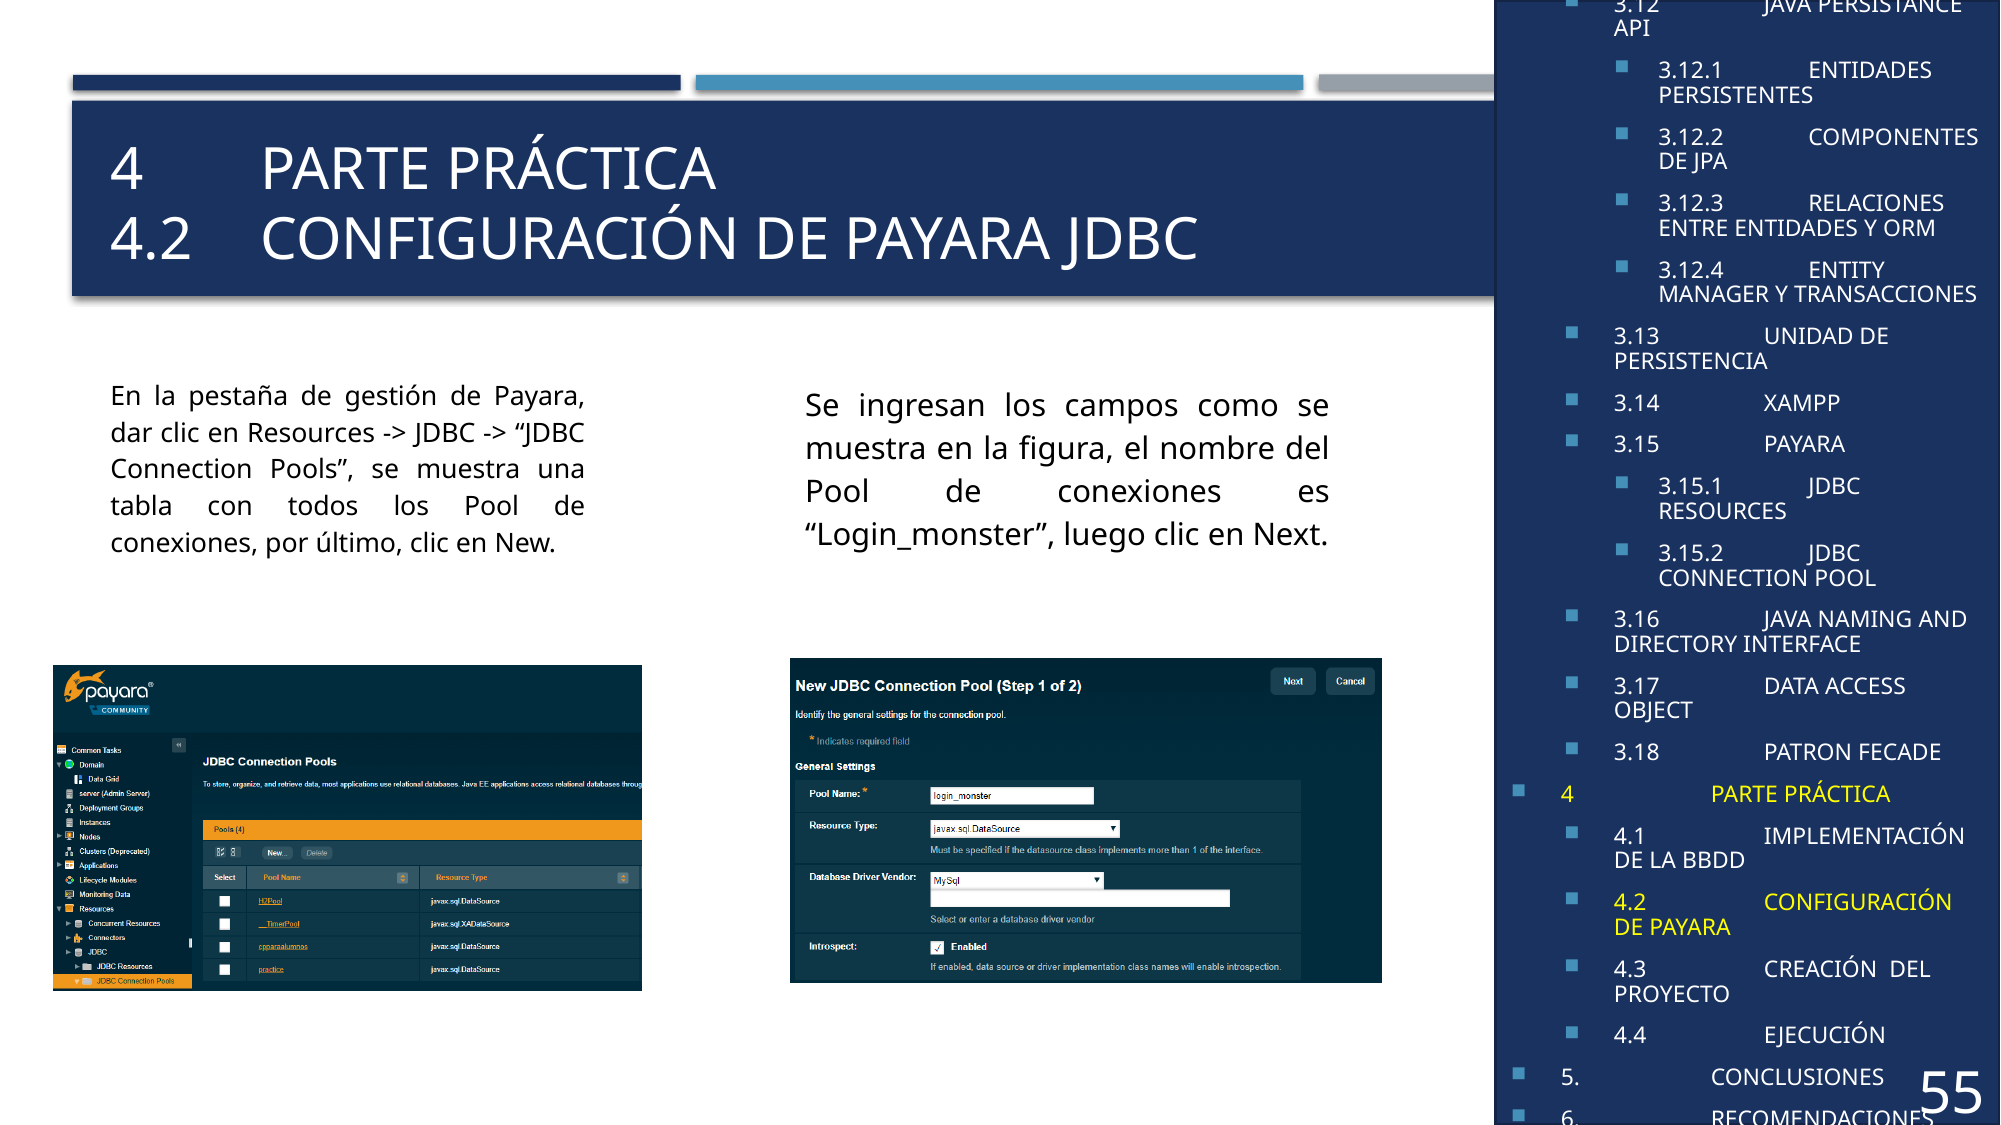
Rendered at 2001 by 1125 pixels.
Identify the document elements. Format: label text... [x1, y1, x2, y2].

picture [812, 684, 824, 690]
picture [421, 891, 642, 911]
picture [800, 765, 813, 769]
picture [204, 891, 245, 911]
picture [875, 681, 884, 687]
text_box Se ingresan los campos como se muestra en la figura, el nombre del Pool de conexiones es “Login_monster”, luego clic en Next. [790, 353, 1345, 579]
picture [864, 738, 878, 746]
picture [83, 964, 91, 969]
picture [248, 914, 418, 957]
picture [1070, 681, 1076, 690]
list En la pestaña de gestión de Payara, dar clic en Resources -> JDBC -> “JDBC Connection Pools”, se muestra una tabla con todos los Pool de conexiones, por último, clic en New. [95, 353, 600, 579]
picture [796, 935, 1300, 979]
picture [797, 681, 804, 690]
picture [248, 891, 418, 911]
picture [204, 821, 642, 839]
picture [1327, 668, 1374, 694]
picture [65, 672, 102, 701]
picture [796, 814, 1300, 862]
picture [851, 681, 858, 690]
picture [266, 760, 282, 765]
picture [831, 681, 837, 690]
picture [58, 746, 65, 753]
picture [421, 960, 642, 980]
picture [173, 739, 185, 752]
picture [80, 892, 108, 896]
picture [66, 891, 73, 898]
picture [204, 867, 245, 888]
picture [204, 842, 642, 864]
picture [123, 690, 129, 697]
title 4 Parte práctica 4.2 CONFIGURACIÓN DE PAYARA JDBC [95, 112, 1494, 279]
picture [492, 782, 507, 786]
picture [248, 867, 418, 888]
picture [66, 832, 73, 839]
picture [856, 764, 869, 771]
picture [421, 914, 642, 957]
picture [248, 960, 418, 980]
picture [962, 681, 968, 690]
picture [66, 905, 73, 911]
picture [204, 914, 245, 957]
picture [75, 934, 82, 942]
picture [421, 867, 642, 888]
picture [216, 758, 224, 765]
picture [67, 790, 72, 798]
picture [986, 681, 991, 690]
picture [66, 861, 73, 868]
picture [1271, 668, 1315, 694]
picture [796, 866, 1300, 932]
picture [53, 975, 191, 988]
picture [796, 781, 1300, 811]
text_box 3.12 JAVA PERSISTANCE API 3.12.1 ENTIDADES PERSISTENTES 3.12.2 COMPONENTES DE JPA 3.12.3 RELACIONES ENTRE ENTIDADES Y ORM 3.12.4 ENTITY MANAGER Y TRANSACCIONES 3.13 UNIDAD DE PERSISTENCIA 3.14 XAMPP 3.15 PAYARA 3.15.1 JDBC RESOURCES 3.15.2 JDBC CONNECTION POOL 3.16 JAVA NAMING AND DIRECTORY INTERFACE 3.17 DATA ACCESS OBJECT 3.18 PATRON FECADE 4 PARTE PRÁCTICA 4.1 IMPLEMENTACIÓN DE LA BBDD 4.2 CONFIGURACIÓN DE PAYARA 4.3 CREACIÓN DEL PROYECTO 4.4 EJECUCIÓN 5. CONCLUSIONES 6. RECOMENDACIONES [1494, 0, 2000, 1125]
picture [840, 681, 848, 690]
slide_number 55 [1827, 1065, 2000, 1125]
picture [204, 960, 245, 980]
